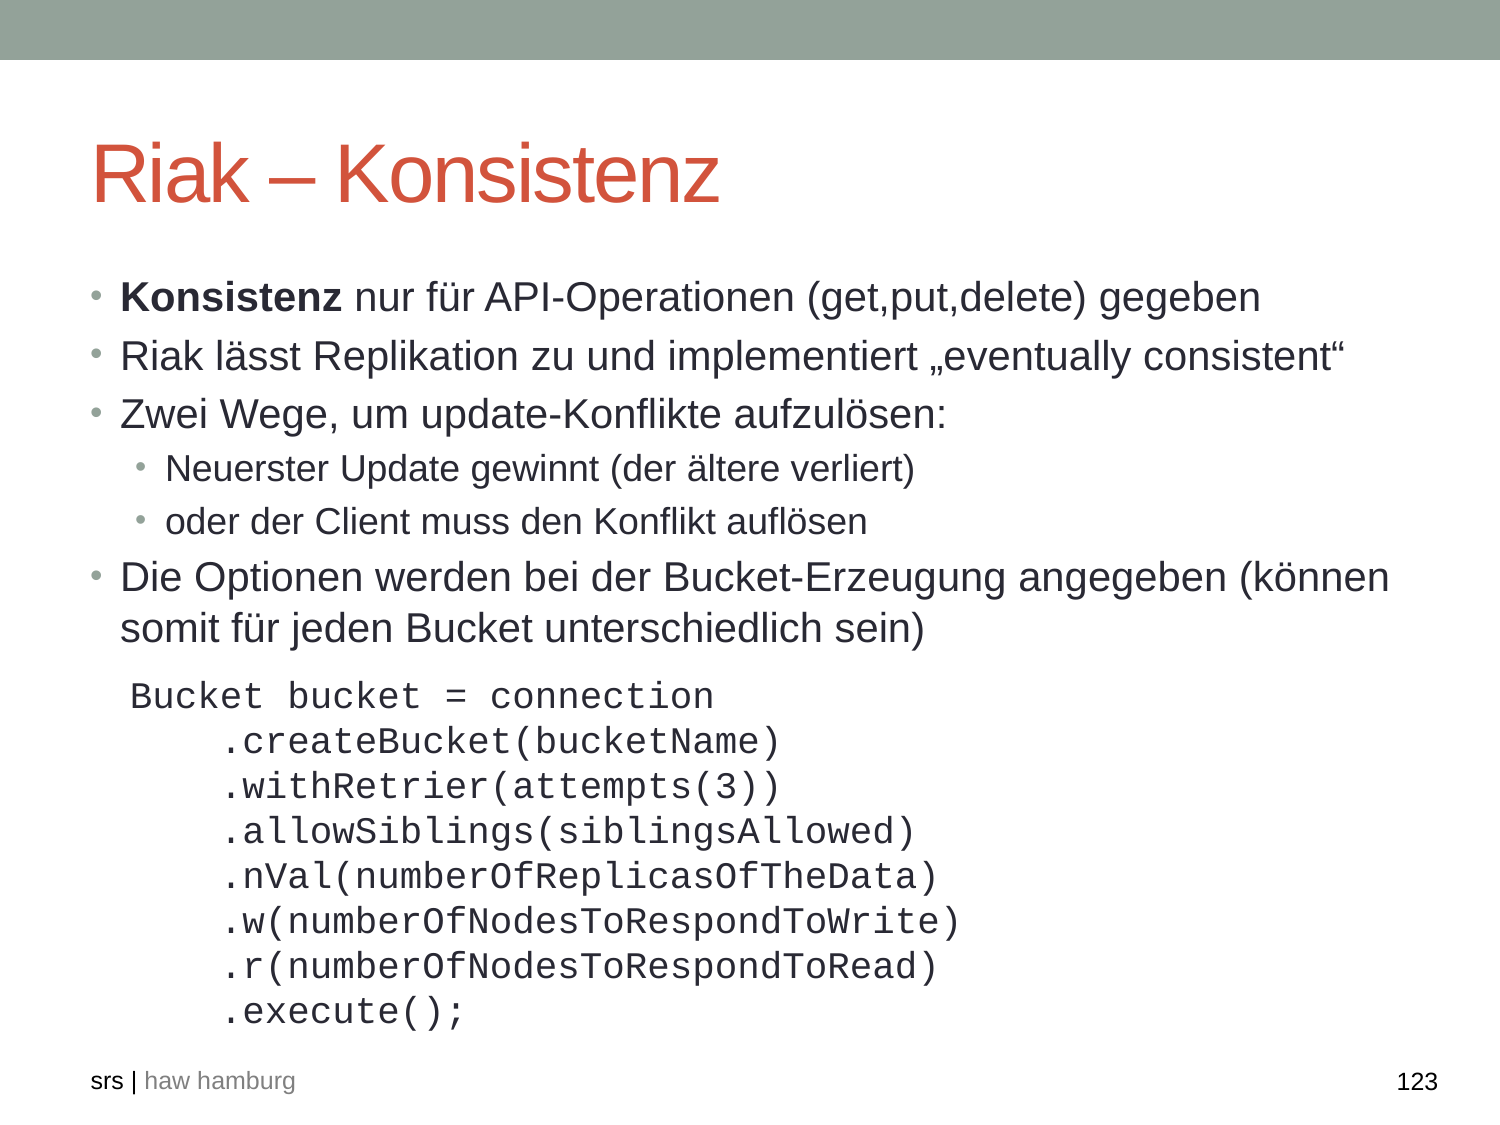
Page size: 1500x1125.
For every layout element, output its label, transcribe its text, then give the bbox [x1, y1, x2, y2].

list Konsistenz nur für API-Operationen (get,put,delete) gegeben Riak lässt Replikation zu und implementiert „eventually consistent“ Zwei Wege, um update-Konflikte aufzulösen: Neuerster Update gewinnt (der ältere verliert) oder der Client muss den Konflikt auflösen Die Optionen werden bei der Bucket-Erzeugung angegeben (können somit für jeden Bucket unterschiedlich sein) [75, 262, 1425, 1063]
title Riak – Konsistenz [75, 87, 1425, 250]
text_box Bucket bucket = connection .createBucket(bucketName) .withRetrier(attempts(3)) .allowSiblings(siblingsAllowed) .nVal(numberOfReplicasOfTheData) .w(numberOfNodesToRespondToWrite) .r(numberOfNodesToRespondToRead) .execute(); [115, 663, 1263, 1039]
